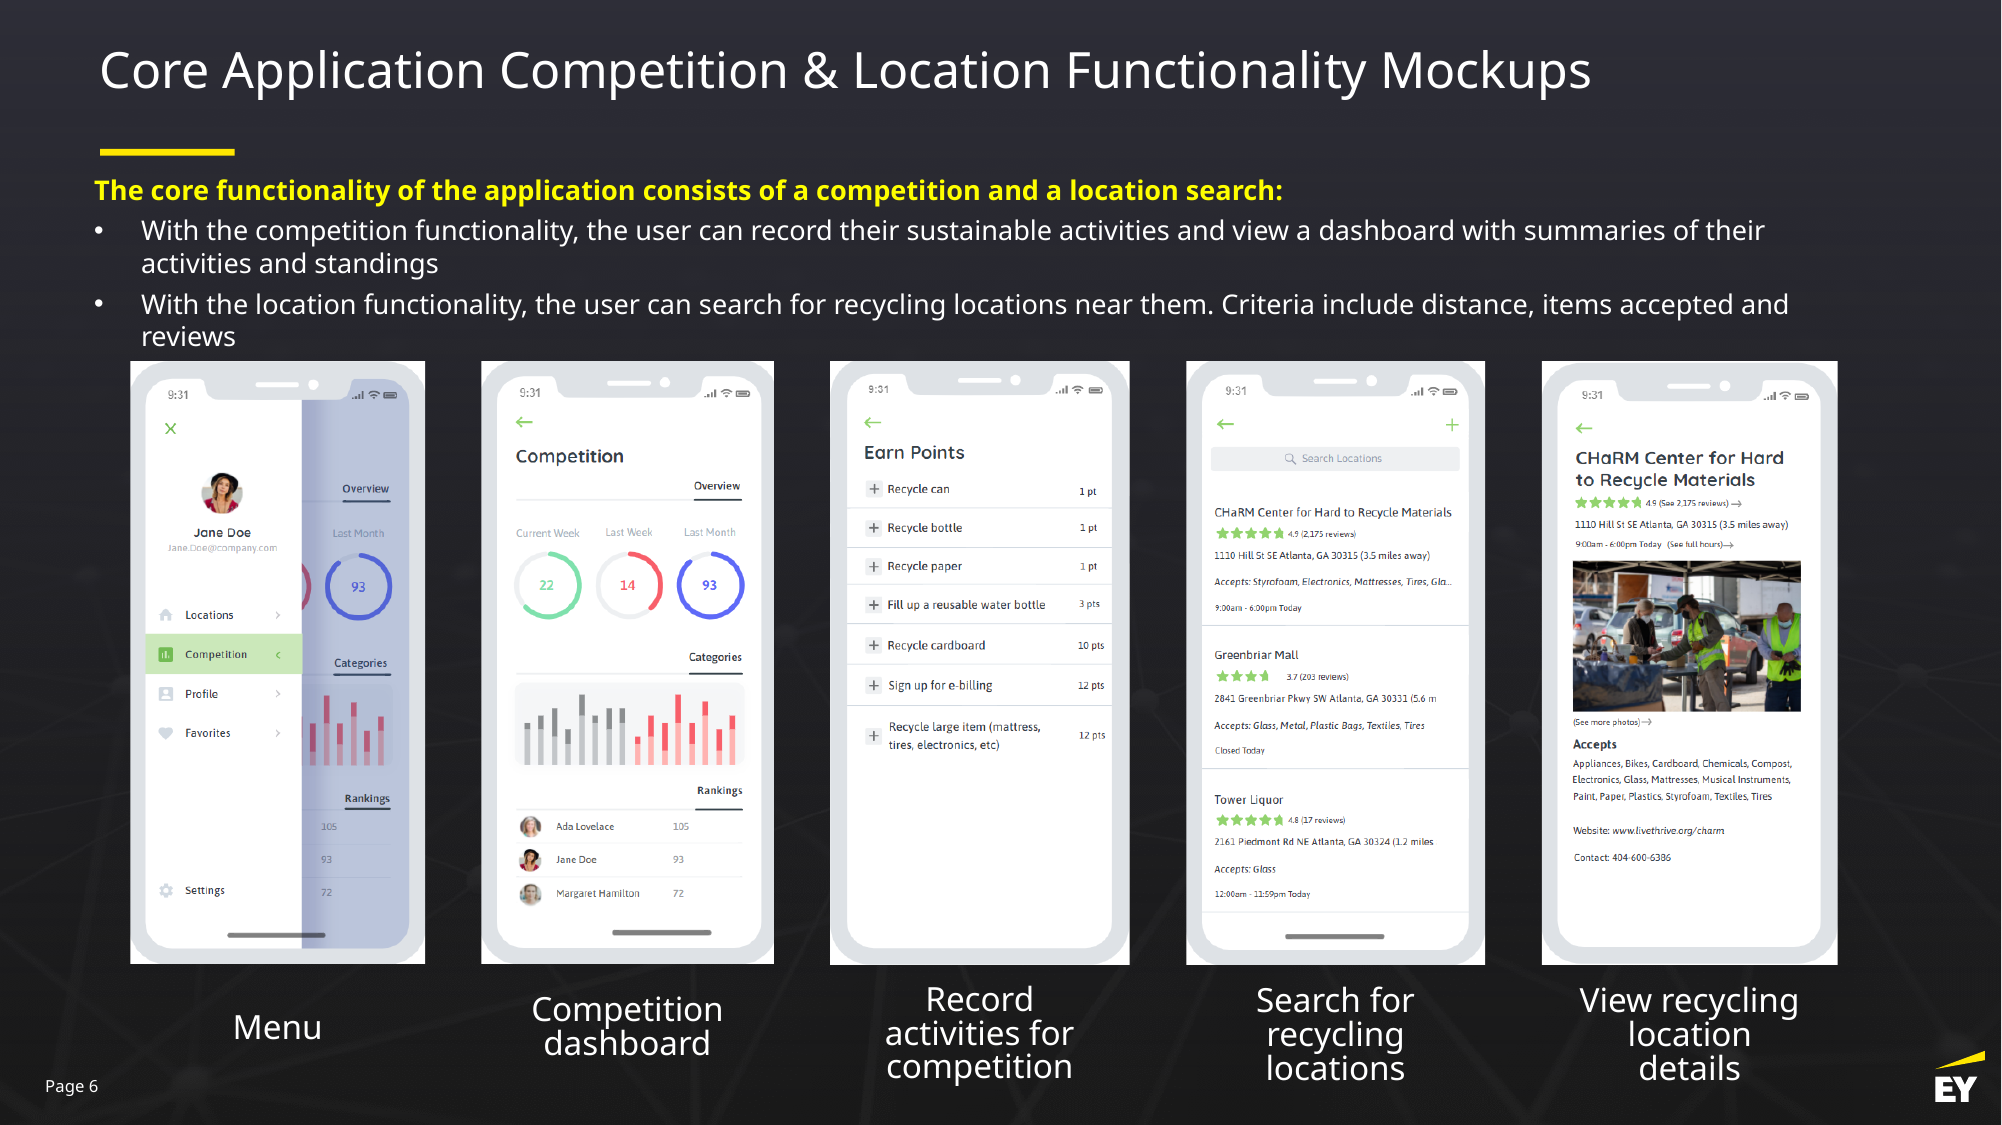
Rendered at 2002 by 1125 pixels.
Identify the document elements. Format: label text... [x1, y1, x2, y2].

text_box Competition dashboard [514, 988, 741, 1063]
text_box Record activities for competition [867, 978, 1093, 1086]
text_box View recycling location details [1577, 979, 1803, 1088]
title Core Application Competition & Location Functionality Mockups [100, 48, 1901, 146]
text_box Search for recycling locations [1213, 979, 1458, 1088]
picture [130, 361, 426, 964]
text_box The core functionality of the application consists of a competition and a location search: With the competition functionality, the user can record their sustainable activities and view a dashboard with summaries of their activities and standings With the location functionality, the user can search for recycling locations near them. Criteria include distance, items accepted and reviews [77, 163, 1882, 329]
slide_number Page 6 [45, 1072, 154, 1102]
text_box Menu [165, 1006, 391, 1046]
picture [1541, 361, 1838, 965]
picture [829, 361, 1130, 965]
picture [1186, 361, 1486, 965]
picture [481, 361, 775, 964]
